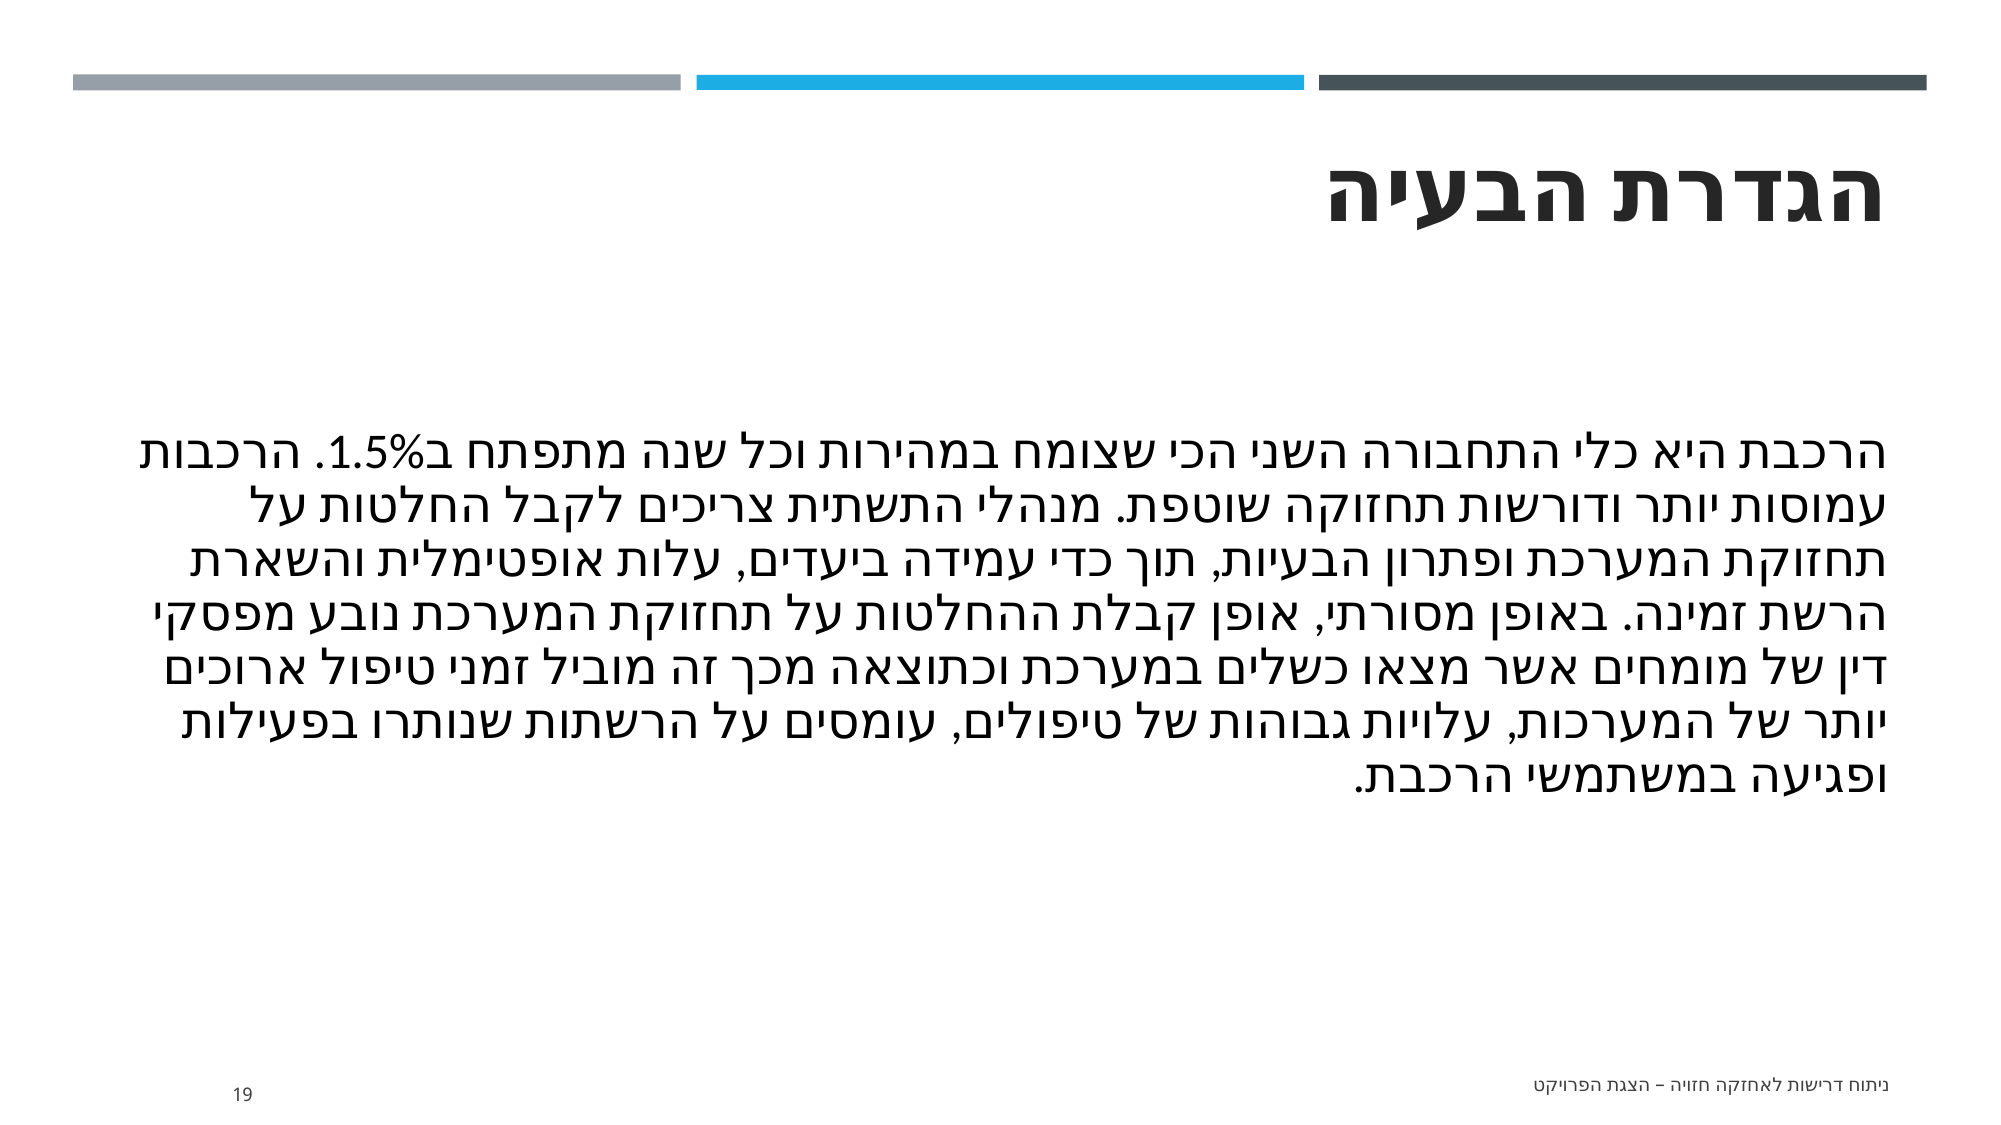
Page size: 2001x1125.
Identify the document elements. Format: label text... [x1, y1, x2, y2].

title הגדרת הבעיה [95, 115, 1905, 248]
list הרכבת היא כלי התחבורה השני הכי שצומח במהירות וכל שנה מתפתח ב1.5%. הרכבות עמוסות יותר ודורשות תחזוקה שוטפת. מנהלי התשתית צריכים לקבל החלטות על תחזוקת המערכת ופתרון הבעיות, תוך כדי עמידה ביעדים, עלות אופטימלית והשארת הרשת זמינה. באופן מסורתי, אופן קבלת ההחלטות על תחזוקת המערכת נובע מפסקי דין של מומחים אשר מצאו כשלים במערכת וכתוצאה מכך זה מוביל זמני טיפול ארוכים יותר של המערכות, עלויות גבוהות של טיפולים, עומסים על הרשתות שנותרו בפעילות ופגיעה במשתמשי הרכבת. [95, 321, 1905, 981]
